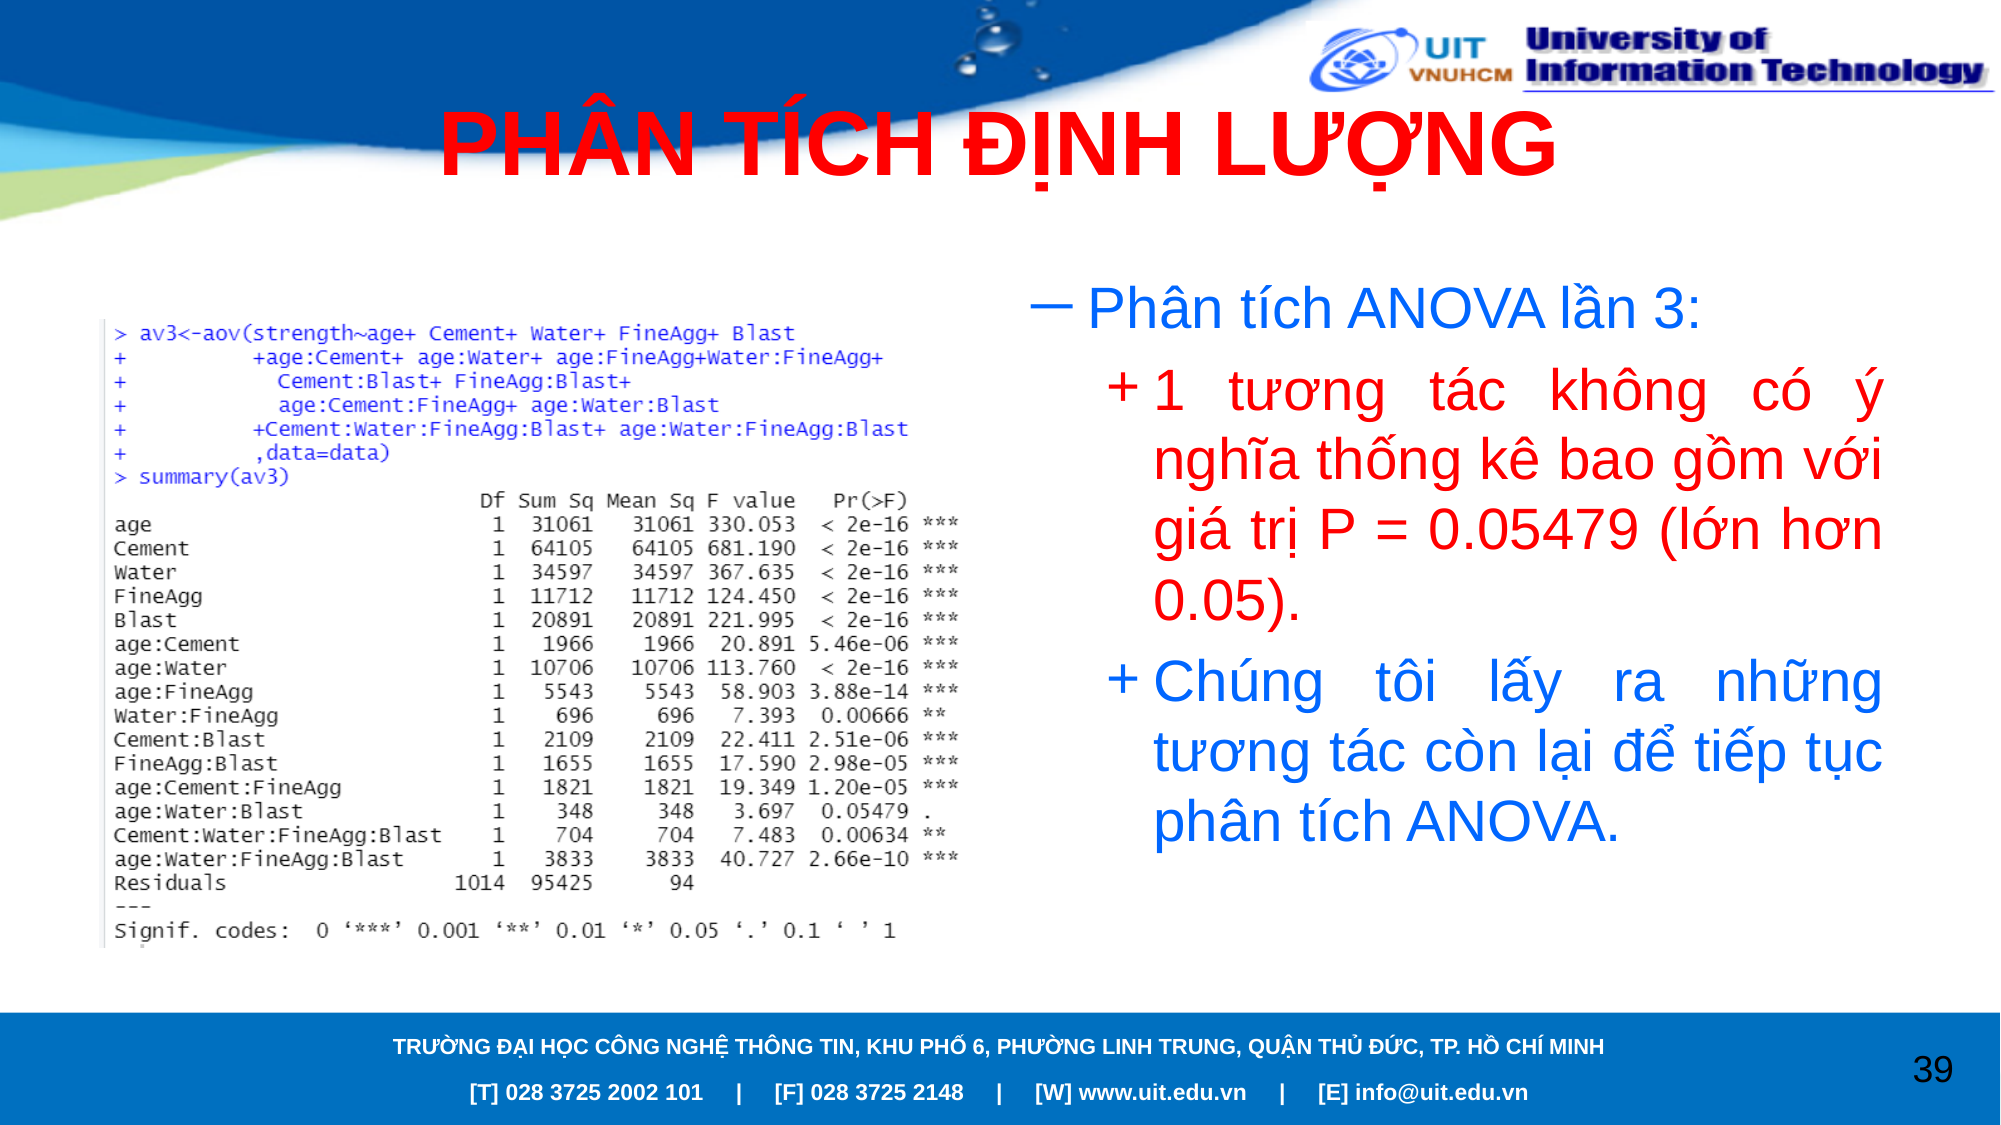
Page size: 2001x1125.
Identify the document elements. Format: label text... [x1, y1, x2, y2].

title PHÂN TÍCH ĐỊNH LƯỢNG [99, 45, 1900, 233]
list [99, 319, 984, 948]
picture [0, 0, 2001, 1125]
